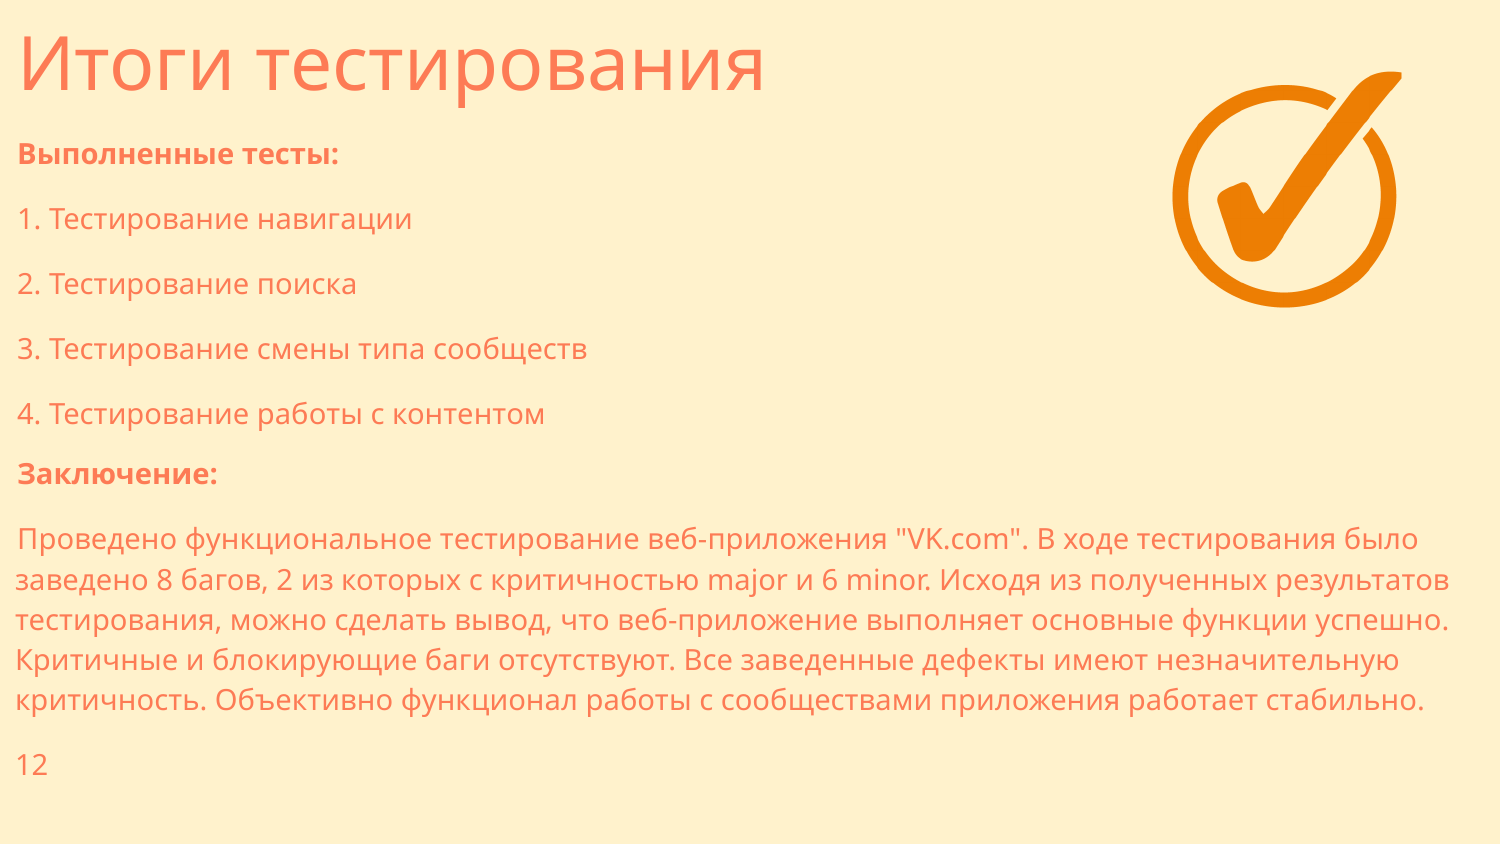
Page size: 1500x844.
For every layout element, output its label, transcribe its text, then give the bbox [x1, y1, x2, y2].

picture [1155, 58, 1412, 315]
text_box Итоги тестирования Выполненные тесты: 1. Тестирование навигации 2. Тестирование поиска 3. Тестирование смены типа сообществ 4. Тестирование работы с контентом Заключение: Проведено функциональное тестирование веб-приложения "VK.com". В ходе тестирования было заведено 8 багов, 2 из которых с критичностью major и 6 minor. Исходя из полученных результатов тестирования, можно сделать вывод, что веб-приложение выполняет основные функции успешно. Критичные и блокирующие баги отсутствуют. Все заведенные дефекты имеют незначительную критичность. Объективно функционал работы с сообществами приложения работает стабильно. 12 [0, 0, 1495, 797]
